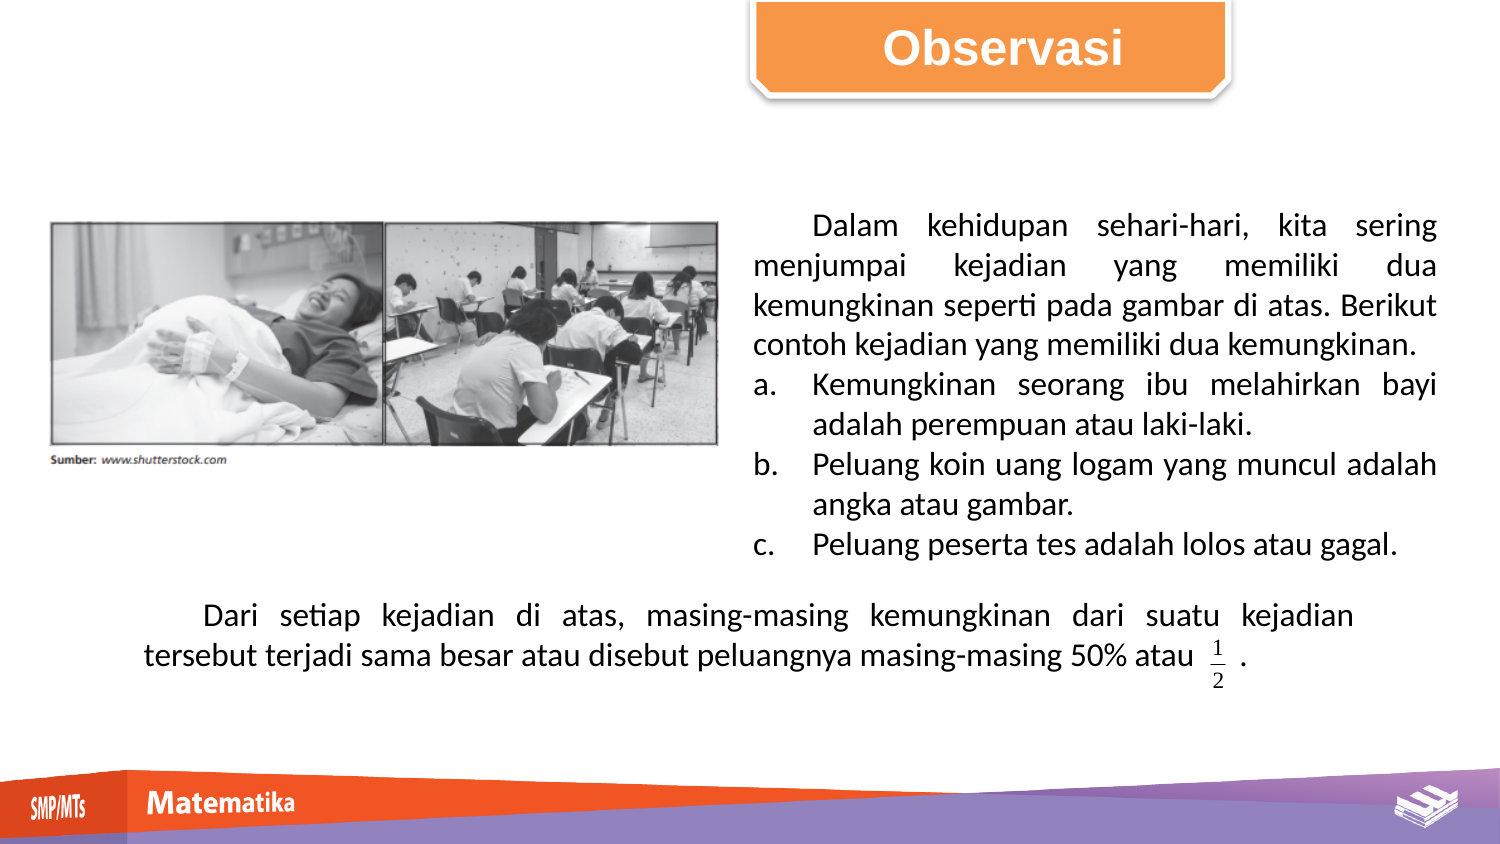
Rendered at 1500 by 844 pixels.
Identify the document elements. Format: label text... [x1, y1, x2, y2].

text_box Dalam kehidupan sehari-hari, kita sering menjumpai kejadian yang memiliki dua kemungkinan seperti pada gambar di atas. Berikut contoh kejadian yang memiliki dua kemungkinan. Kemungkinan seorang ibu melahirkan bayi adalah perempuan atau laki-laki. Peluang koin uang logam yang muncul adalah angka atau gambar. Peluang peserta tes adalah lolos atau gagal. [738, 195, 1454, 570]
picture [46, 219, 721, 469]
picture [0, 768, 1500, 844]
text_box Dari setiap kejadian di atas, masing-masing kemungkinan dari suatu kejadian tersebut terjadi sama besar atau disebut peluangnya masing-masing 50% atau . [128, 585, 1372, 681]
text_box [1206, 632, 1231, 694]
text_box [752, 0, 1229, 96]
